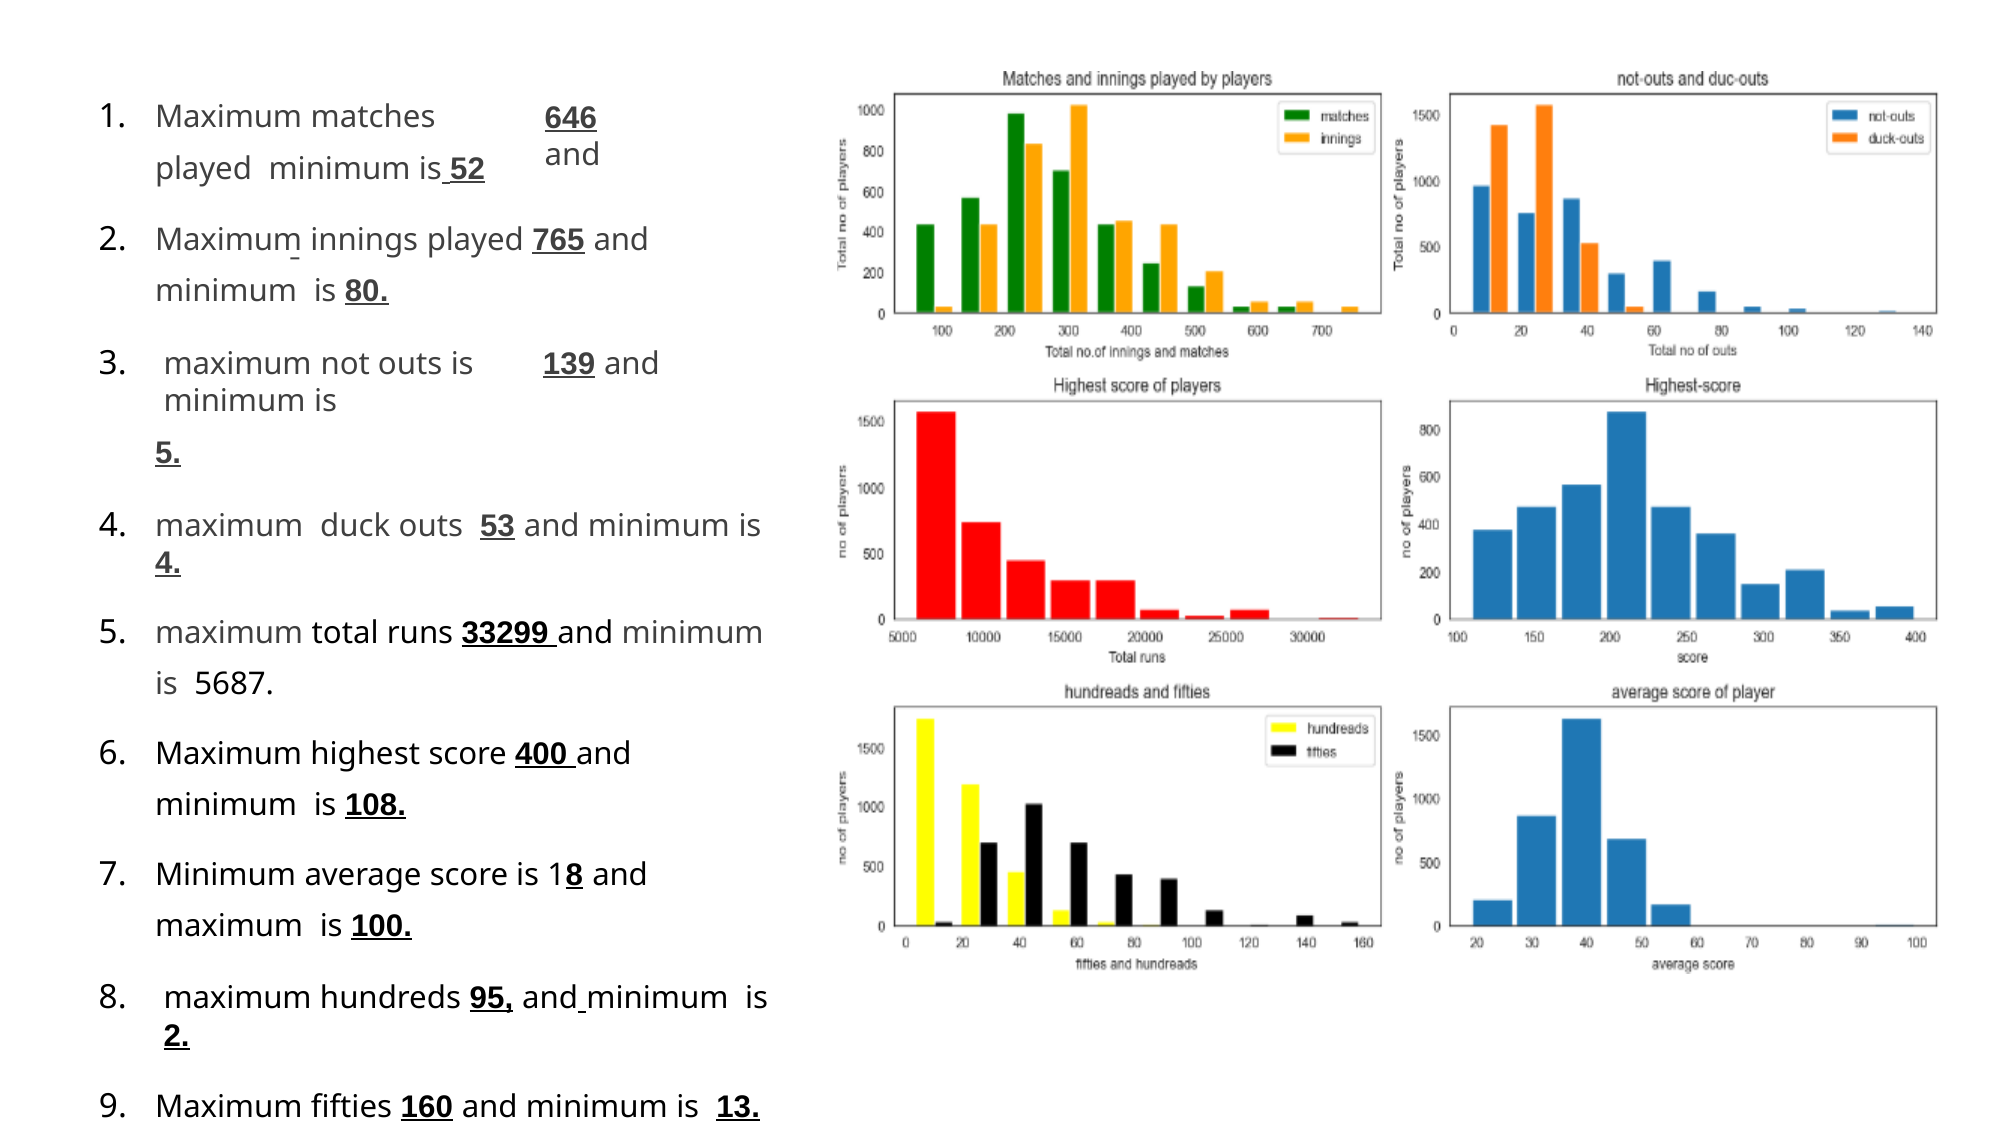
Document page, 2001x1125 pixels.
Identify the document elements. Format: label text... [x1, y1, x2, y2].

text_box 646 and [542, 94, 661, 172]
text_box Maximum innings played 765 and minimum is 80. maximum not outs is 139 and minimum is 5. maximum duck outs 53 and minimum is 4. maximum total runs 33299 and minimum is 5687. Maximum highest score 400 and minimum is 108. Minimum average score is 18 and maximum is 100. maximum hundreds 95, and minimum is 2. Maximum fifties 160 and minimum is 13. [96, 205, 780, 1124]
picture [837, 71, 1939, 974]
text_box 1. Maximum matches played minimum is 52 [96, 79, 520, 186]
